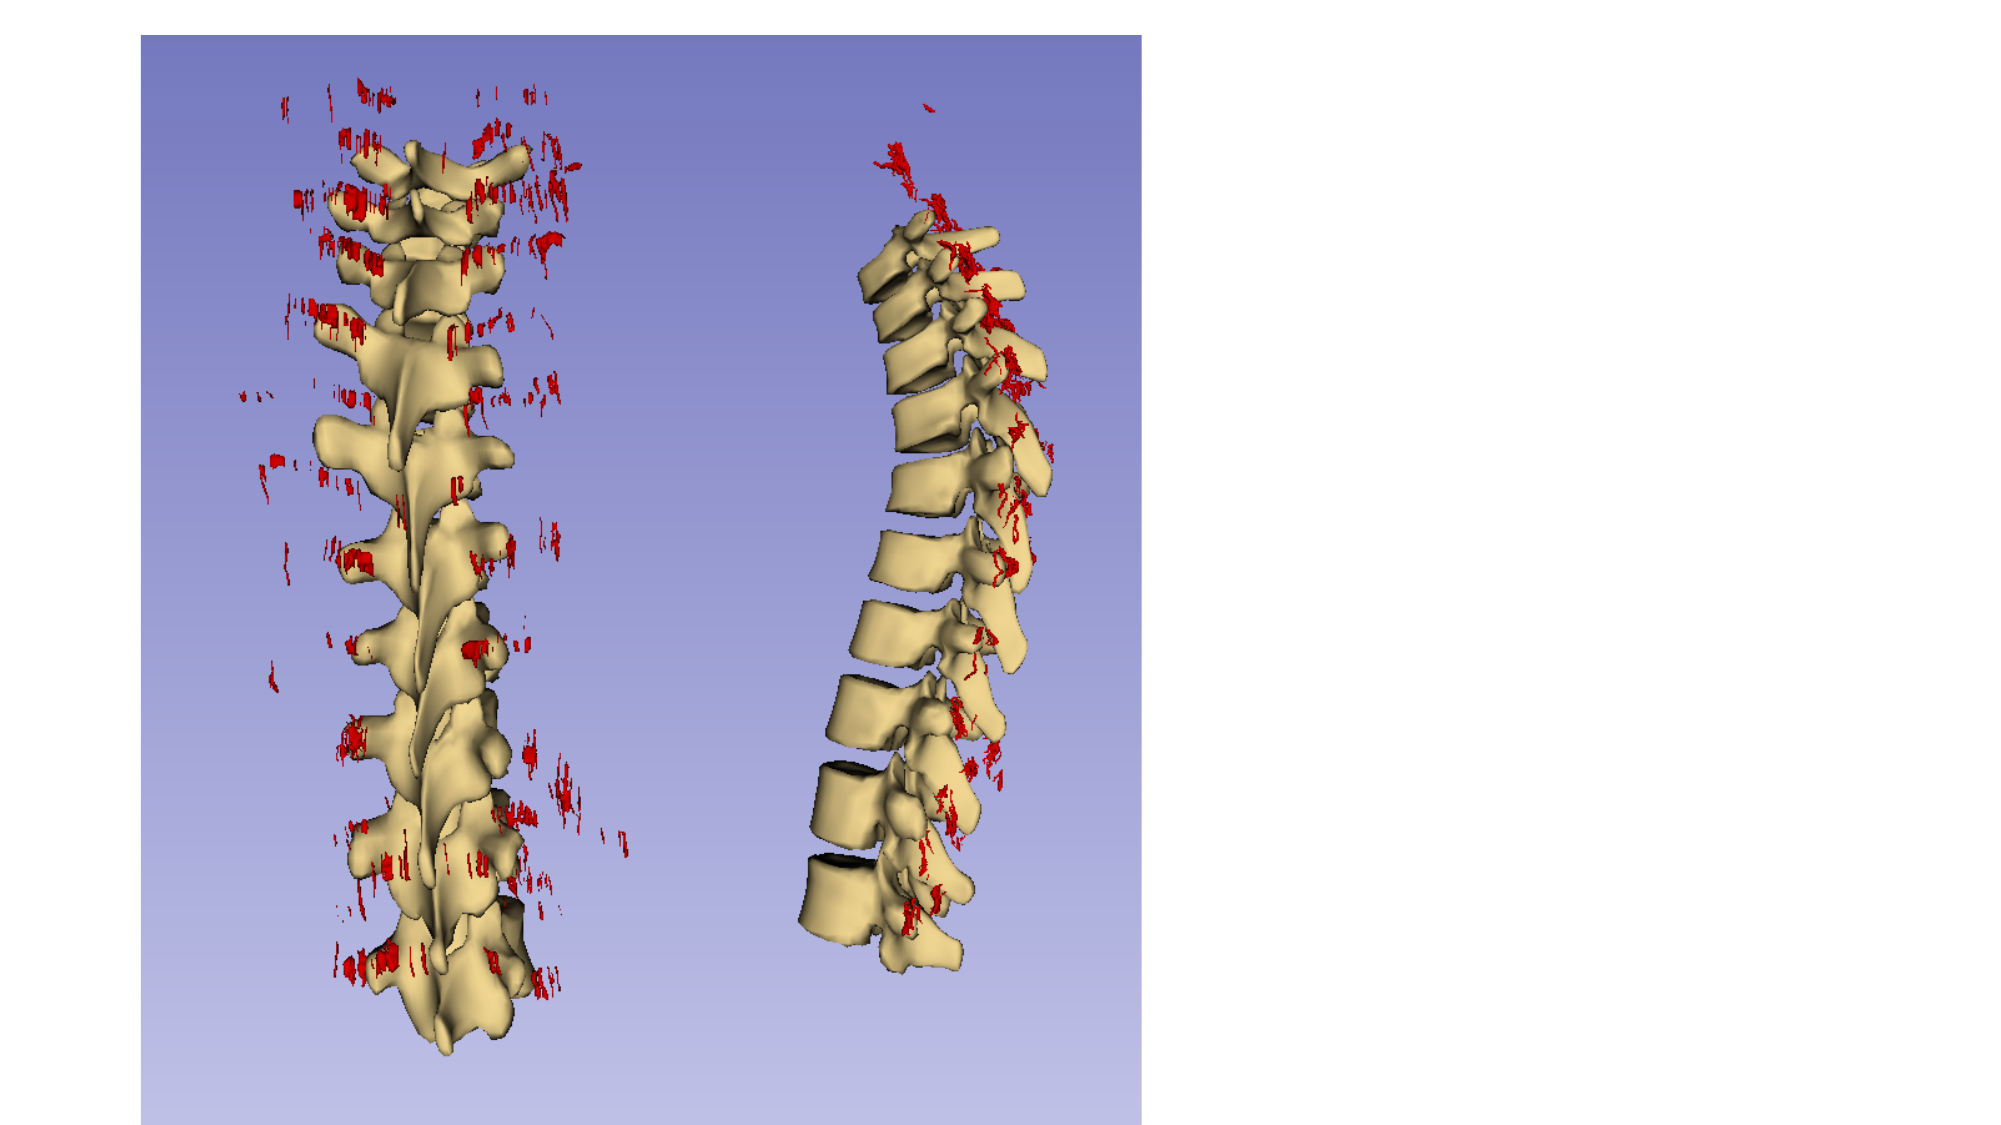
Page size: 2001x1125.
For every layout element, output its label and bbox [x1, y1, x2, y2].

text_box [140, 34, 1142, 1125]
